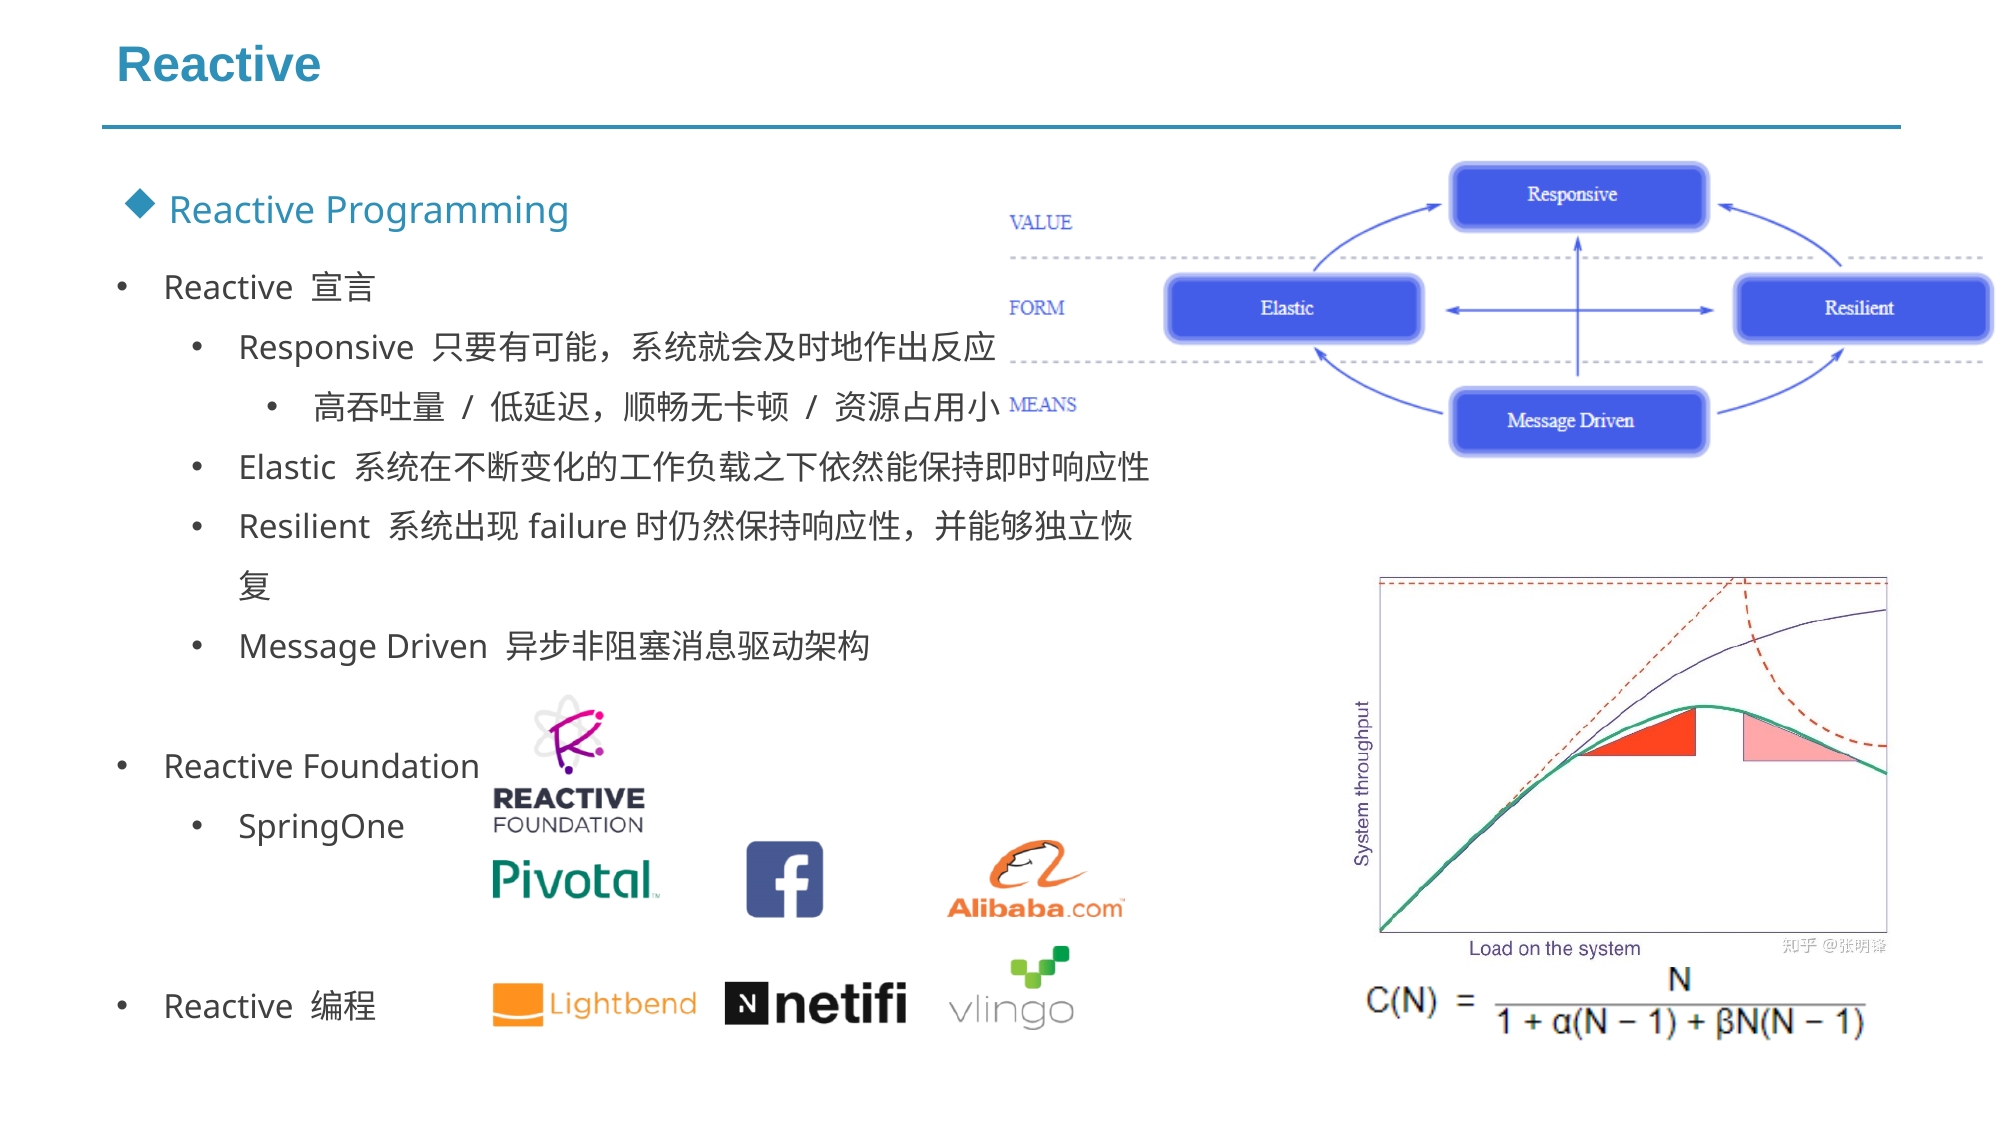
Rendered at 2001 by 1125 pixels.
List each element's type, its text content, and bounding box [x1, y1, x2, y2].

text_box Reactive [101, 23, 472, 99]
text_box Reactive 宣言 Responsive 只要有可能，系统就会及时地作出反应 高吞吐量 / 低延迟，顺畅无卡顿 / 资源占用小 Elastic 系统在不断变化的工作负载之下依然能保持即时响应性 Resilient 系统出现failure时仍然保持响应性，并能够独立恢复 Message Driven 异步非阻塞消息驱动架构 Reactive Foundation SpringOne Reactive 编程 [101, 238, 1182, 1033]
text_box Reactive Programming [106, 178, 586, 238]
picture [1006, 137, 2000, 480]
picture [471, 694, 1182, 1064]
picture [1326, 567, 1916, 1064]
